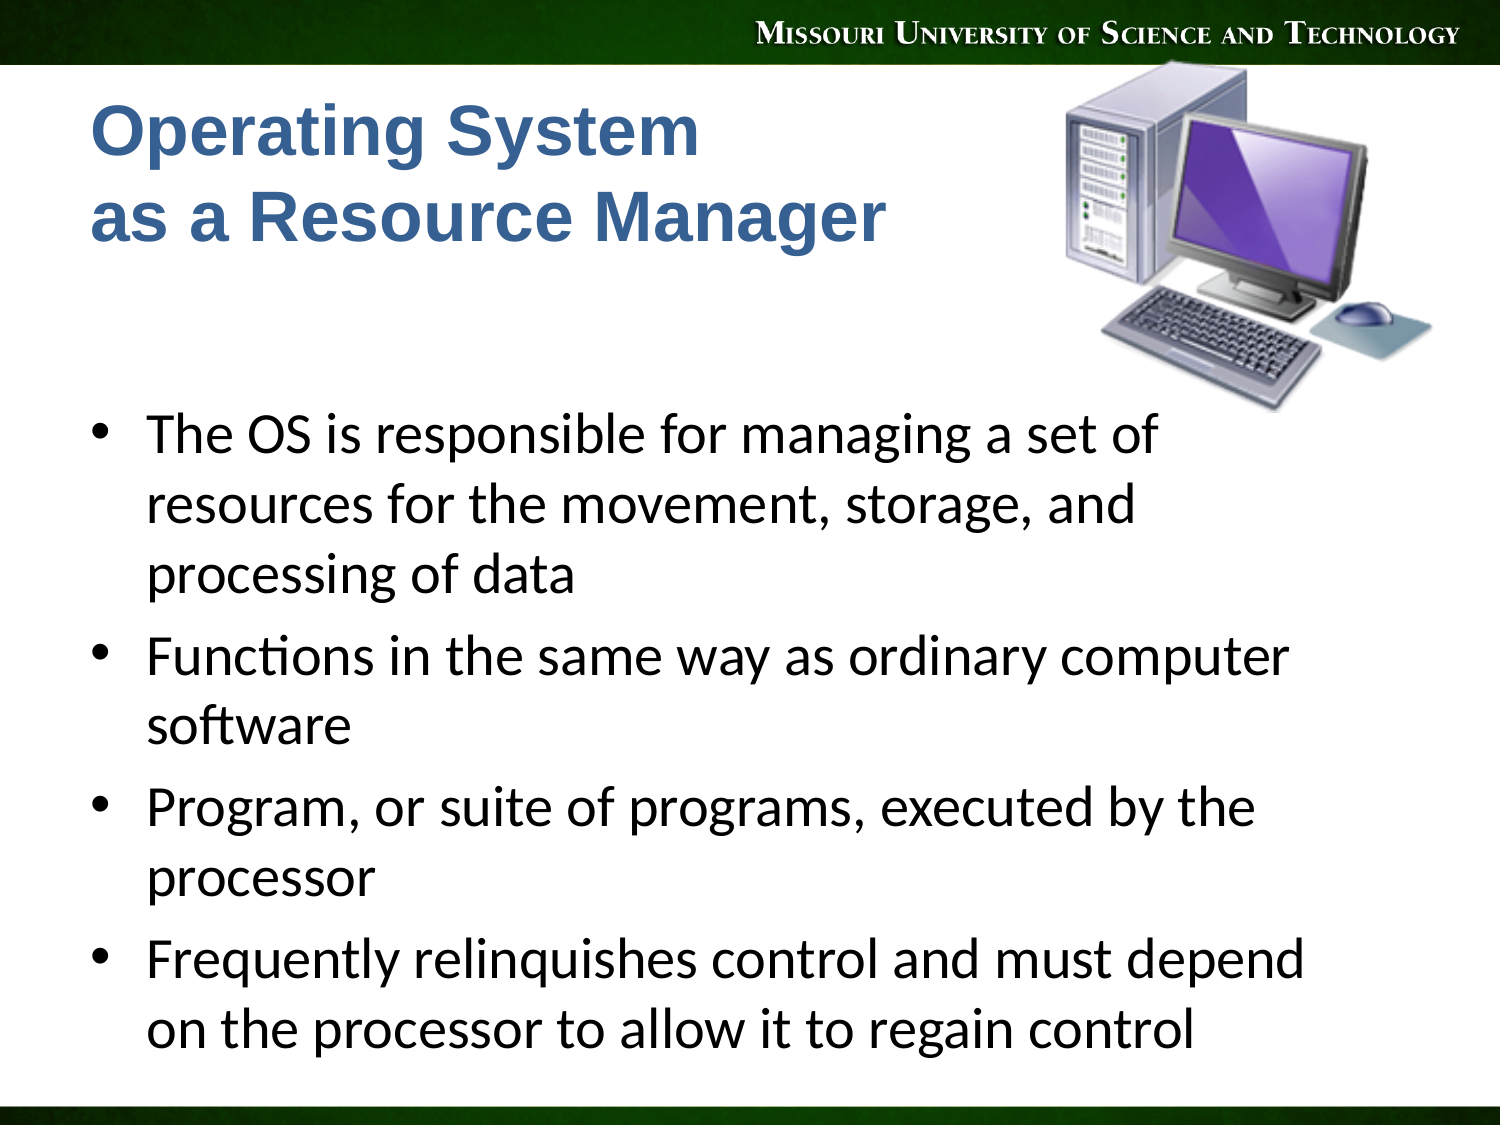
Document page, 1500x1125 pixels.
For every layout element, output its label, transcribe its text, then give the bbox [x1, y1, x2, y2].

picture [0, 0, 1500, 1125]
list The OS is responsible for managing a set of resources for the movement, storage, and processing of data Functions in the same way as ordinary computer software Program, or suite of programs, executed by the processor Frequently relinquishes control and must depend on the processor to allow it to regain control [75, 387, 1363, 1097]
title Operating System as a Resource Manager [75, 75, 1057, 264]
